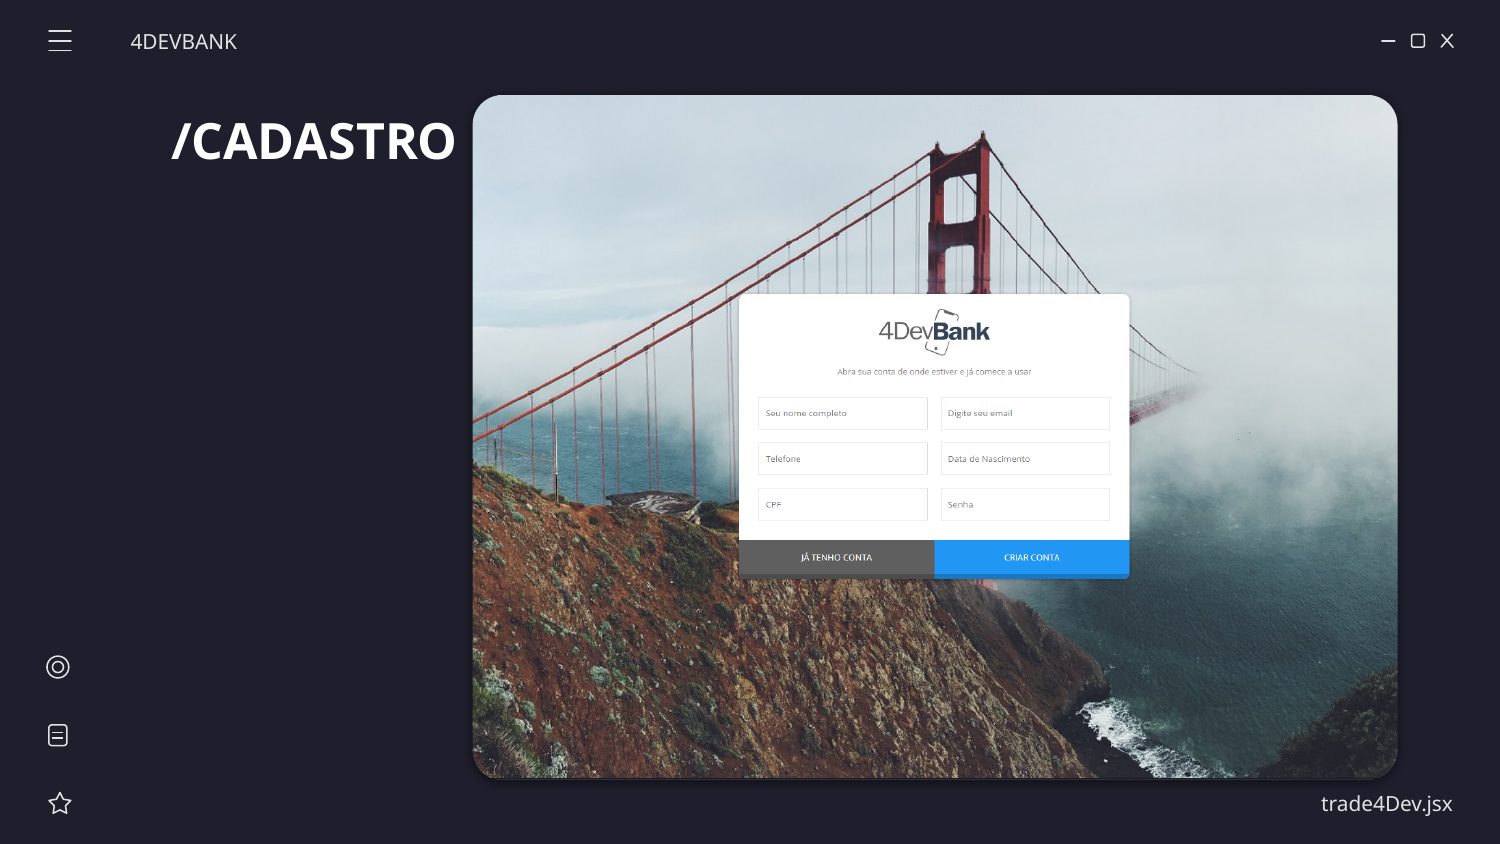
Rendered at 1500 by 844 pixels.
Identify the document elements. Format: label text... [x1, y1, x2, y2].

text_box 4DEVBANK [130, 17, 306, 64]
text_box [48, 30, 72, 51]
title /CADASTRO [156, 94, 471, 189]
picture [472, 94, 1398, 781]
text_box [46, 27, 74, 32]
text_box trade4Dev.jsx [1278, 780, 1453, 826]
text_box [46, 655, 72, 814]
